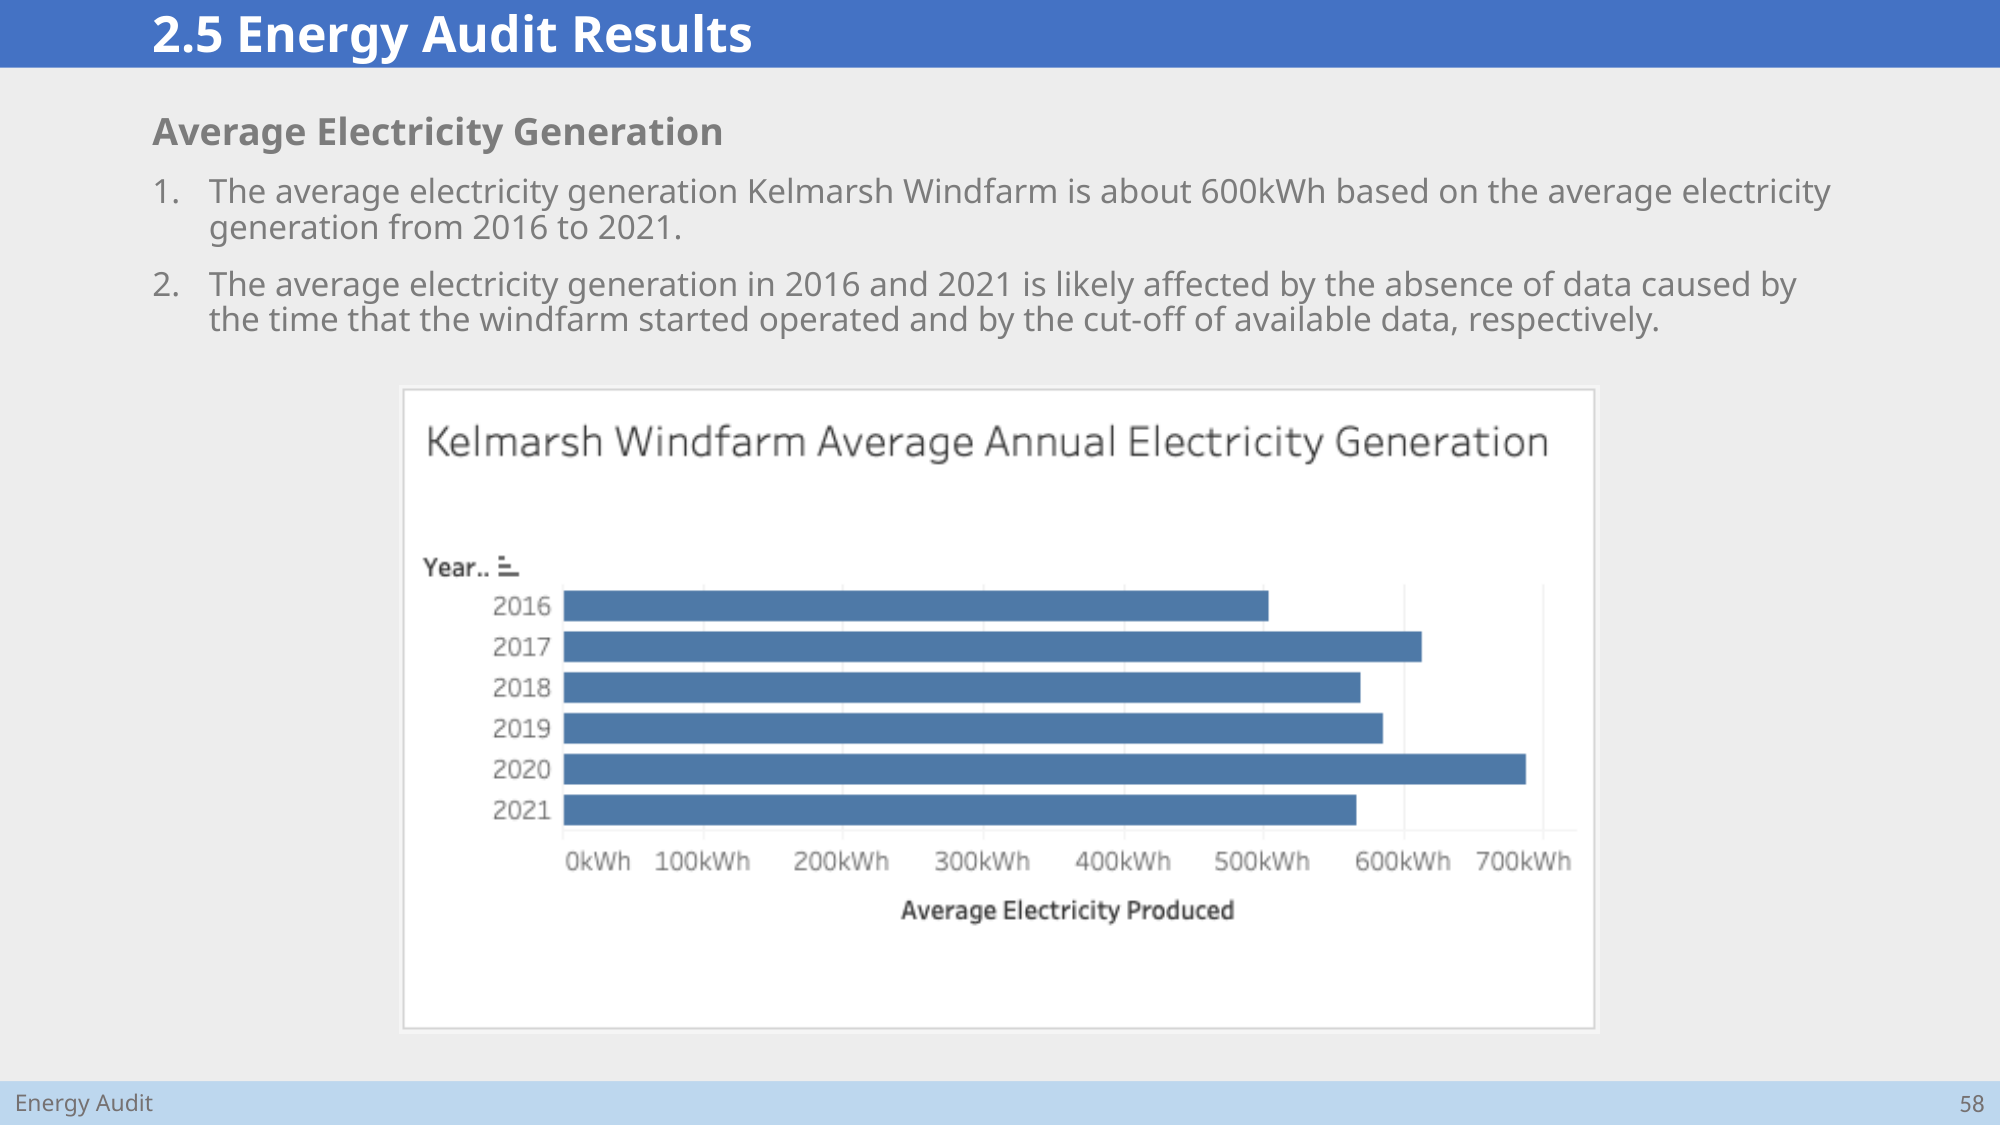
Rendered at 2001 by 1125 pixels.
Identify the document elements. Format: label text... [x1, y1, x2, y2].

title 2.5 Energy Audit Results [137, 7, 1863, 58]
text_box Energy Audit [0, 1081, 1116, 1124]
text_box [0, 1082, 1412, 1125]
slide_number 58 [1412, 1072, 2000, 1125]
text_box [0, 69, 2000, 1082]
list Average Electricity Generation The average electricity generation Kelmarsh Windfarm is about 600kWh based on the average electricity generation from 2016 to 2021. The average electricity generation in 2016 and 2021 is likely affected by the absence of data caused by the time that the windfarm started operated and by the cut-off of available data, respectively. [137, 106, 1863, 1016]
text_box [0, 0, 2000, 69]
picture [399, 385, 1600, 1035]
